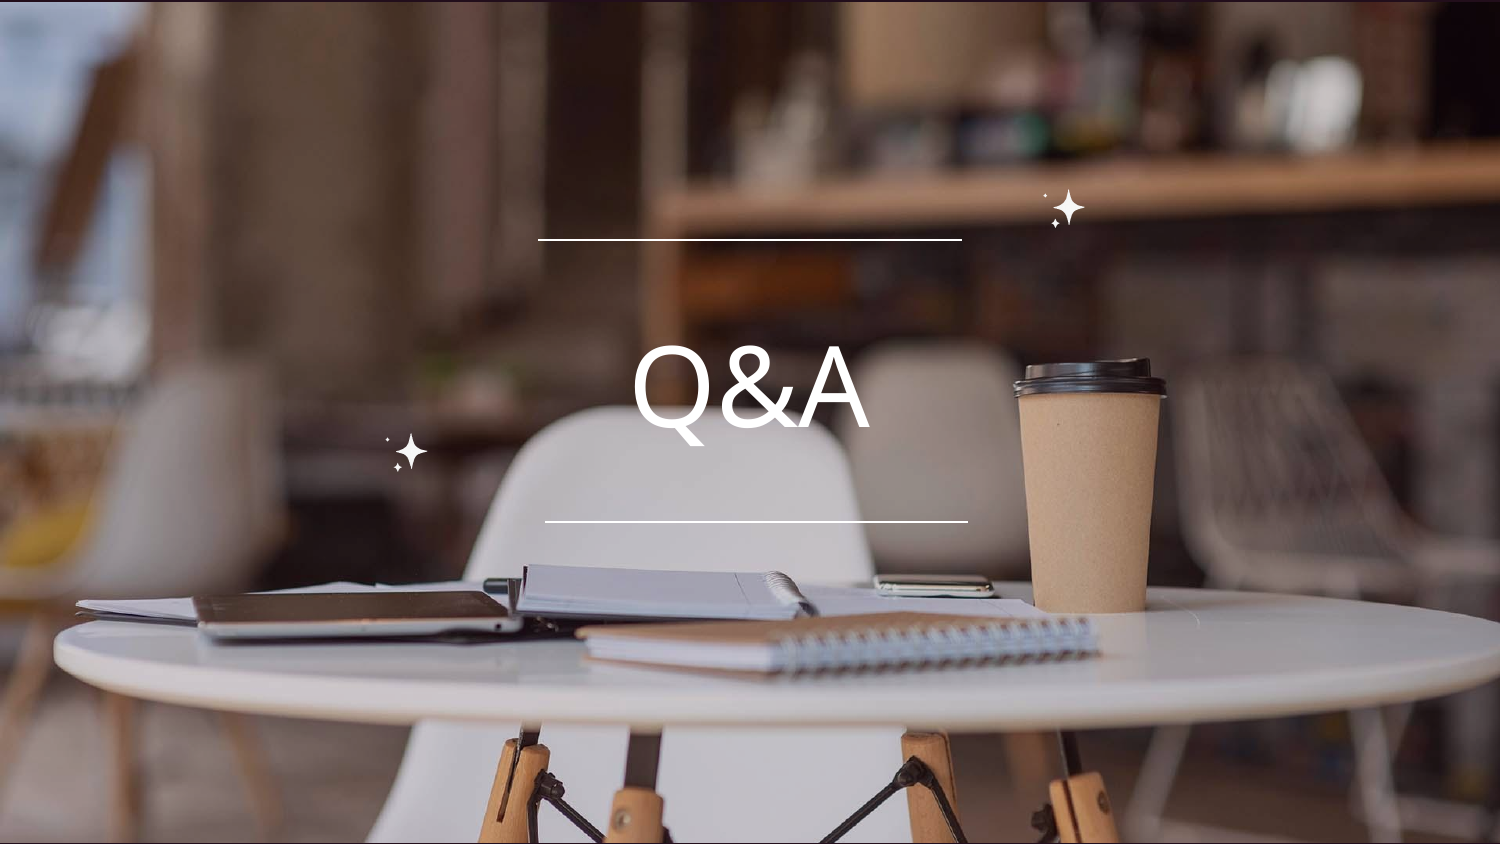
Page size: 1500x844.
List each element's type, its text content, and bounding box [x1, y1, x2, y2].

text_box Q&A [518, 299, 982, 419]
picture [1013, 132, 1137, 256]
text_box [0, 0, 1500, 844]
picture [356, 377, 480, 500]
